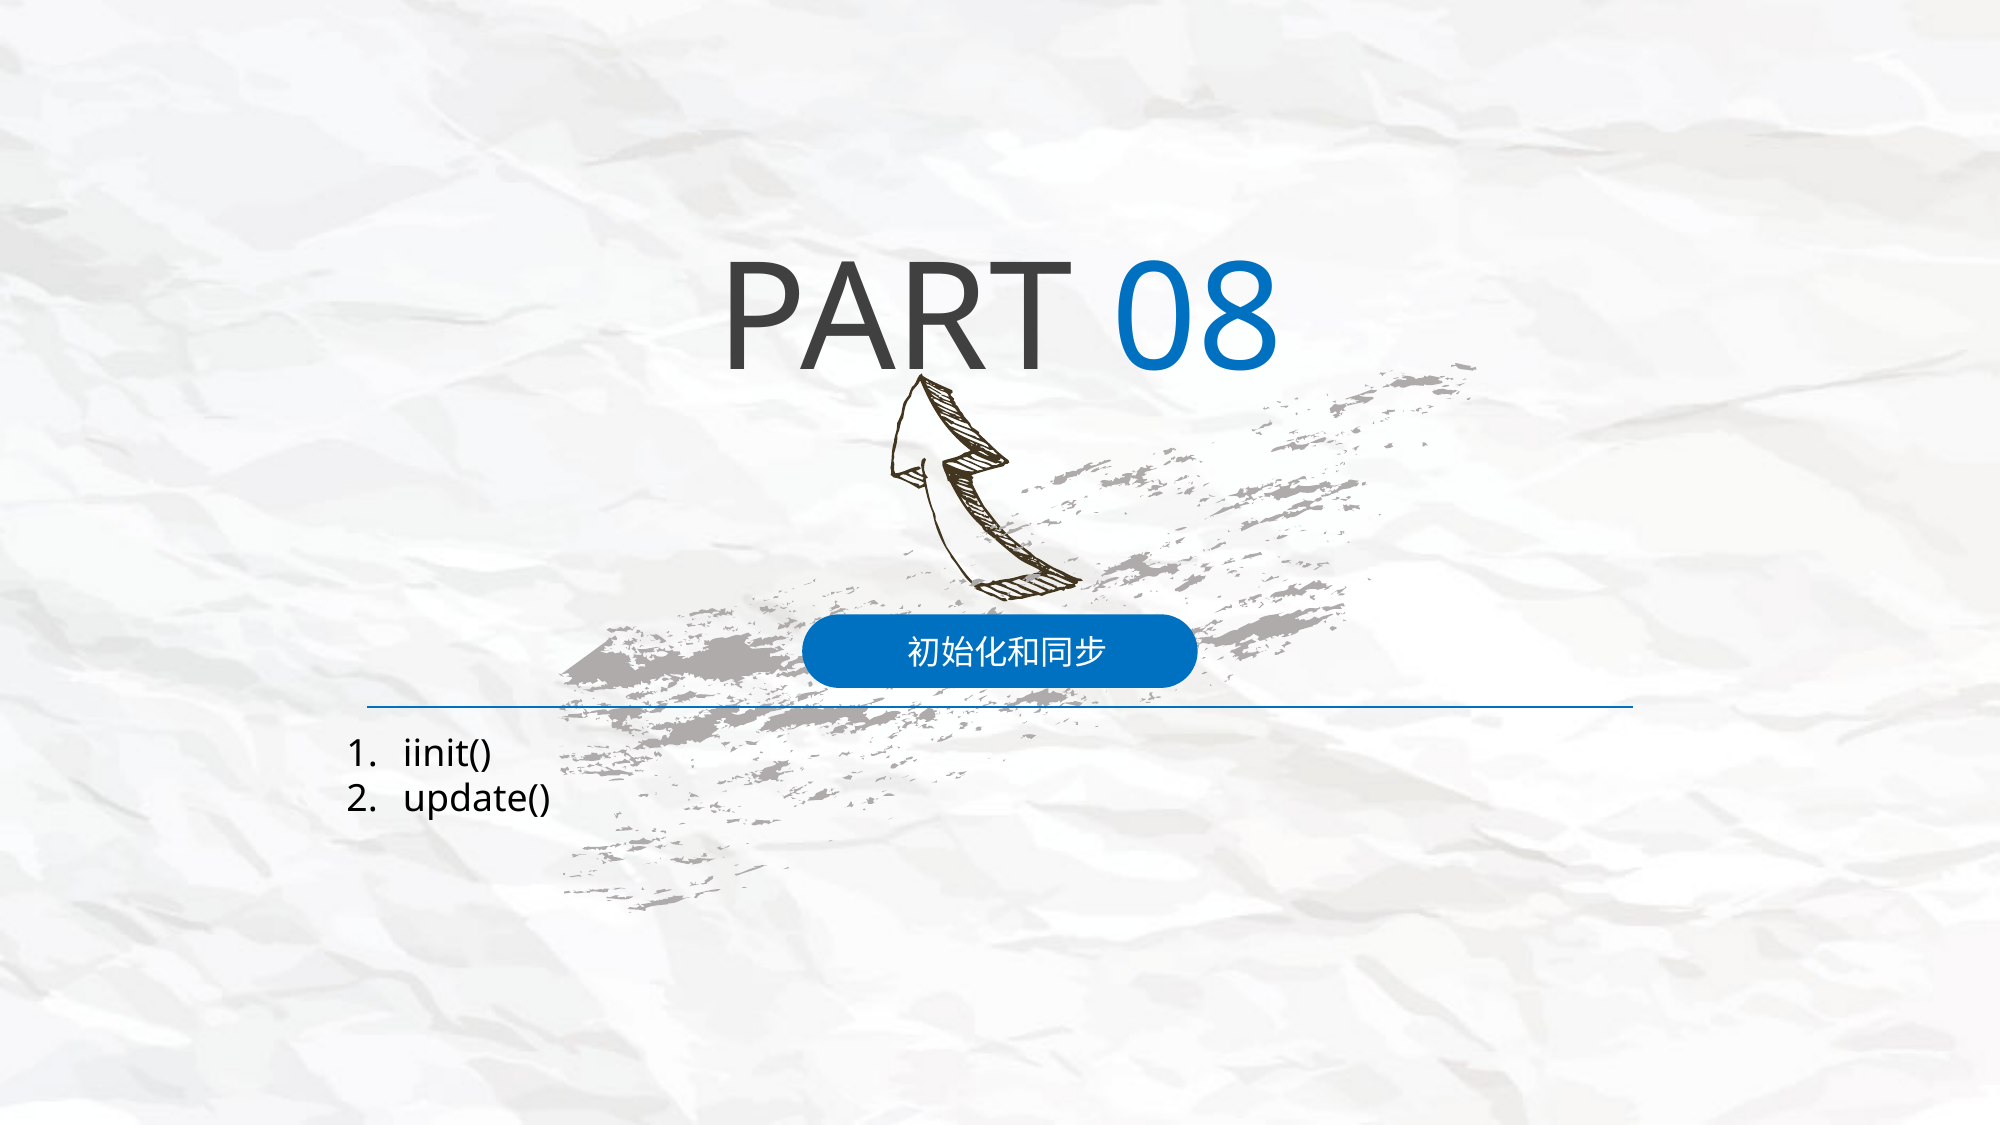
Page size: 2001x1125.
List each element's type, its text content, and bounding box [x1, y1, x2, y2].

text_box [1000, 522, 1033, 536]
text_box [1313, 561, 1330, 571]
text_box [725, 694, 751, 706]
text_box [641, 700, 652, 706]
text_box [683, 708, 787, 721]
text_box [723, 625, 734, 631]
text_box [1276, 534, 1288, 540]
text_box [1067, 556, 1079, 562]
text_box [867, 600, 879, 606]
text_box [1241, 551, 1263, 560]
text_box [1159, 541, 1170, 550]
text_box [1098, 464, 1168, 498]
text_box [1192, 603, 1346, 662]
text_box [793, 622, 806, 629]
text_box [982, 700, 998, 706]
text_box [1251, 419, 1273, 436]
text_box [1328, 384, 1378, 418]
text_box [606, 626, 637, 634]
text_box [829, 600, 849, 614]
text_box [901, 609, 912, 613]
text_box [561, 698, 583, 706]
text_box [1238, 593, 1262, 608]
text_box [777, 617, 798, 630]
text_box [694, 889, 721, 899]
text_box [1050, 459, 1112, 485]
text_box [1060, 499, 1077, 512]
text_box [1199, 493, 1216, 503]
text_box [1337, 530, 1345, 535]
text_box [977, 695, 988, 702]
text_box [734, 872, 747, 876]
text_box [907, 700, 923, 706]
text_box [759, 702, 776, 706]
text_box [689, 608, 736, 618]
text_box [1382, 372, 1454, 388]
text_box [1133, 592, 1143, 599]
text_box [765, 692, 796, 706]
text_box [653, 888, 673, 895]
text_box [700, 875, 714, 886]
text_box [794, 687, 829, 702]
text_box [1037, 518, 1062, 527]
text_box [1033, 708, 1041, 714]
text_box [1174, 573, 1206, 592]
picture [0, 0, 2000, 1125]
text_box [1295, 560, 1312, 568]
text_box [1139, 692, 1162, 704]
text_box [1200, 561, 1215, 573]
text_box [1221, 558, 1236, 566]
text_box [765, 708, 941, 721]
text_box [1432, 388, 1460, 396]
text_box [765, 684, 789, 696]
text_box [1270, 432, 1327, 453]
text_box [1174, 474, 1189, 484]
text_box [1013, 540, 1033, 552]
text_box [1003, 689, 1088, 706]
text_box [932, 689, 947, 697]
text_box [666, 630, 673, 637]
text_box [573, 888, 611, 894]
text_box [1289, 429, 1299, 435]
text_box [976, 535, 996, 544]
text_box [1281, 559, 1292, 564]
text_box [831, 590, 844, 595]
text_box [933, 408, 1083, 602]
text_box [557, 708, 666, 721]
text_box [606, 895, 634, 900]
text_box [990, 521, 1015, 532]
text_box [596, 702, 612, 706]
text_box [1326, 439, 1343, 445]
text_box [846, 586, 860, 595]
text_box [857, 697, 885, 706]
text_box [1034, 485, 1046, 491]
text_box [1175, 536, 1186, 545]
text_box [1175, 486, 1196, 495]
text_box [1383, 442, 1394, 449]
text_box [1207, 541, 1227, 552]
text_box [958, 578, 967, 585]
text_box PART 08 [701, 212, 1298, 408]
text_box [968, 578, 988, 590]
text_box 初始化和同步 [801, 613, 1199, 689]
text_box [786, 630, 793, 637]
text_box [686, 623, 710, 629]
text_box iinit() update() [331, 721, 1669, 872]
text_box [948, 599, 964, 609]
text_box [1163, 454, 1197, 466]
text_box [656, 690, 721, 706]
text_box [987, 606, 997, 613]
text_box [627, 895, 691, 911]
text_box [1174, 527, 1187, 531]
text_box [558, 632, 808, 693]
text_box [1265, 580, 1333, 604]
text_box [1020, 488, 1030, 494]
text_box [1378, 372, 1387, 377]
text_box [635, 629, 644, 638]
text_box [1381, 409, 1396, 415]
text_box [1350, 426, 1361, 434]
text_box [997, 708, 1014, 714]
text_box [903, 549, 914, 556]
text_box [906, 573, 916, 580]
text_box [962, 710, 979, 715]
text_box [1261, 575, 1280, 582]
text_box [890, 408, 972, 583]
text_box [1209, 475, 1360, 532]
text_box [689, 881, 699, 887]
text_box [1226, 568, 1241, 577]
text_box [625, 686, 658, 701]
text_box [978, 689, 988, 694]
text_box [759, 605, 776, 614]
text_box [1410, 407, 1422, 412]
text_box [1331, 586, 1347, 596]
text_box [1080, 576, 1120, 593]
text_box [1101, 551, 1198, 587]
text_box [1352, 445, 1360, 451]
text_box [1163, 447, 1177, 455]
text_box [1451, 363, 1477, 371]
text_box [1021, 571, 1042, 583]
text_box [964, 694, 974, 701]
